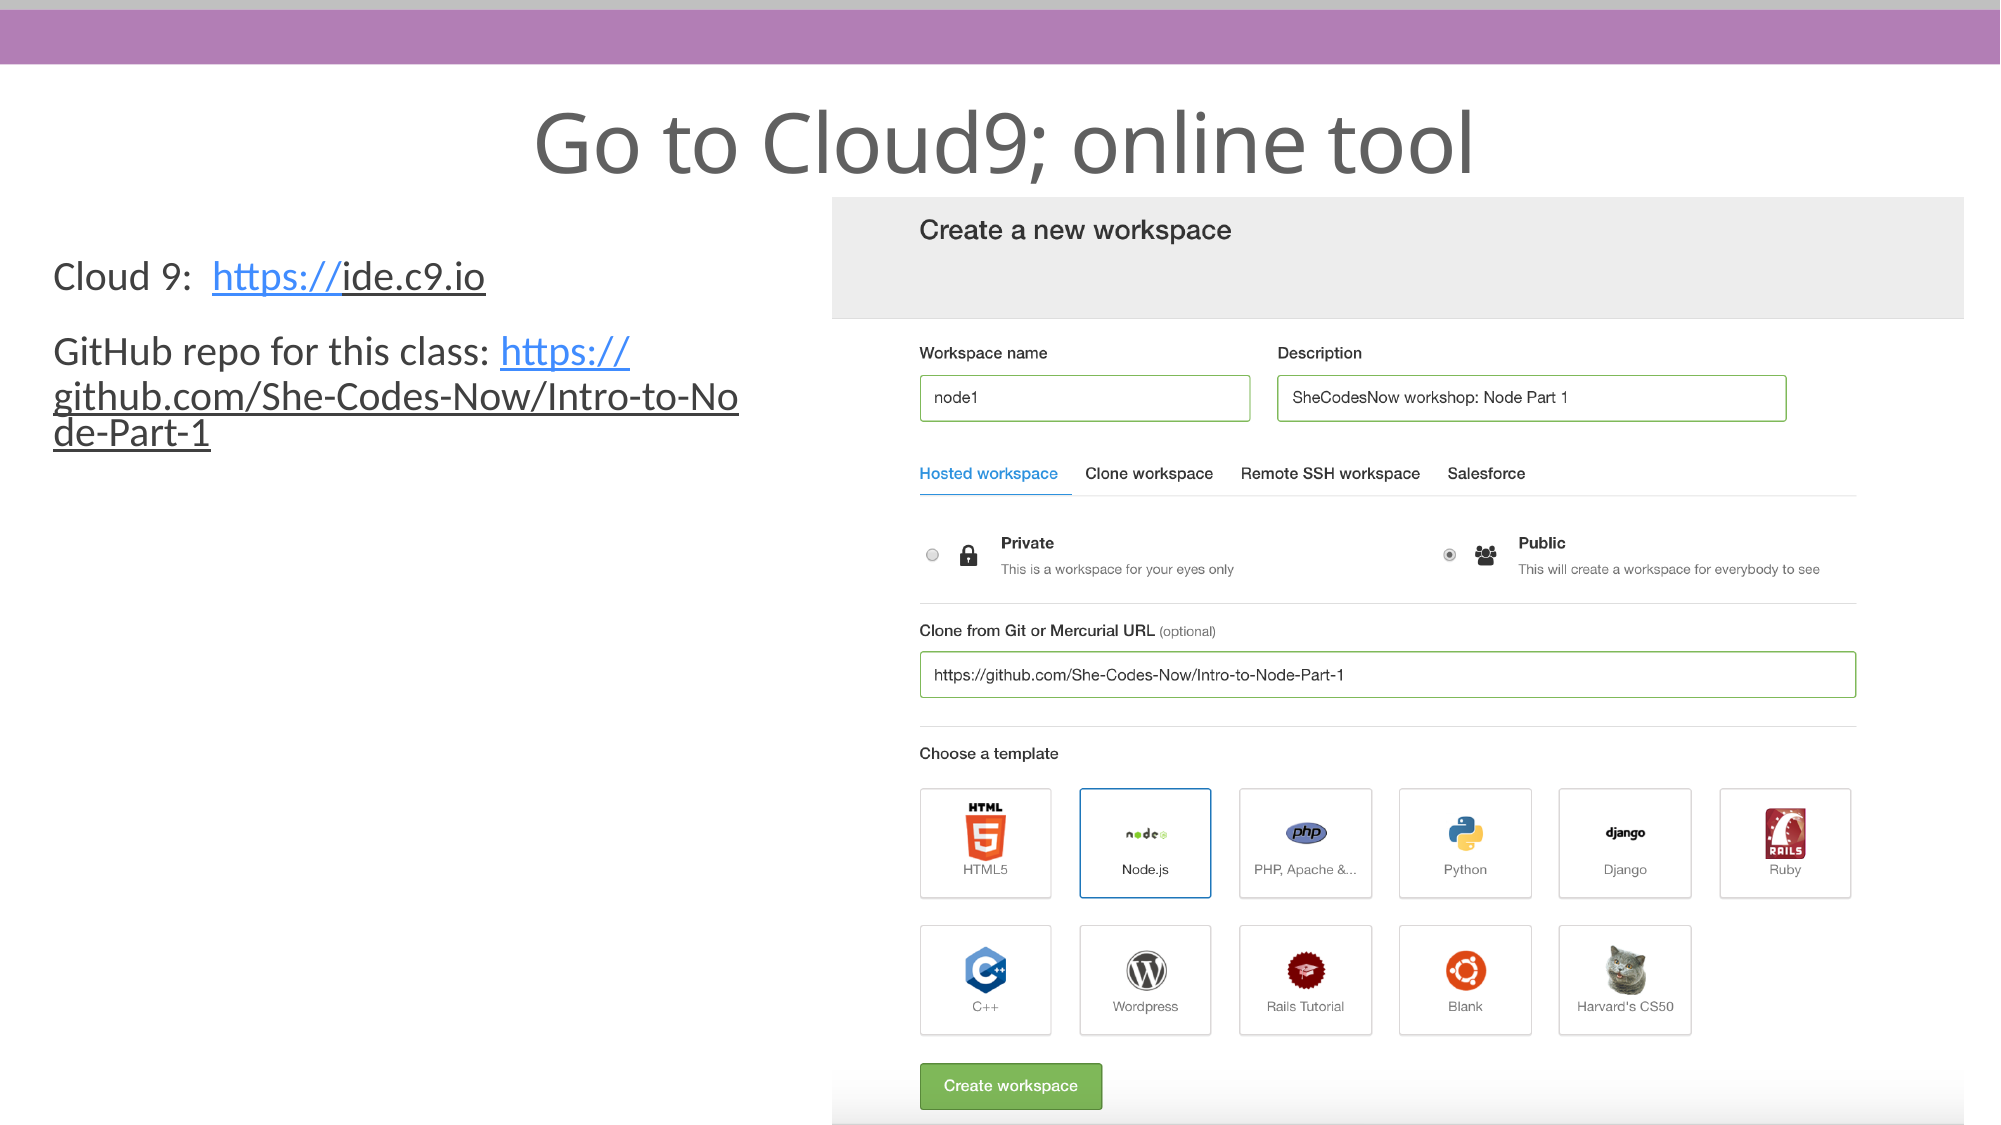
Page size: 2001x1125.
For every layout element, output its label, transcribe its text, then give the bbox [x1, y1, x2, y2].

title Go to Cloud9; online tool [180, 65, 1830, 198]
picture [831, 196, 1965, 1125]
list Cloud 9: https://ide.c9.io GitHub repo for this class: https://github.com/She-Codes-Now/Intro-to-Node-Part-1 [38, 247, 748, 695]
